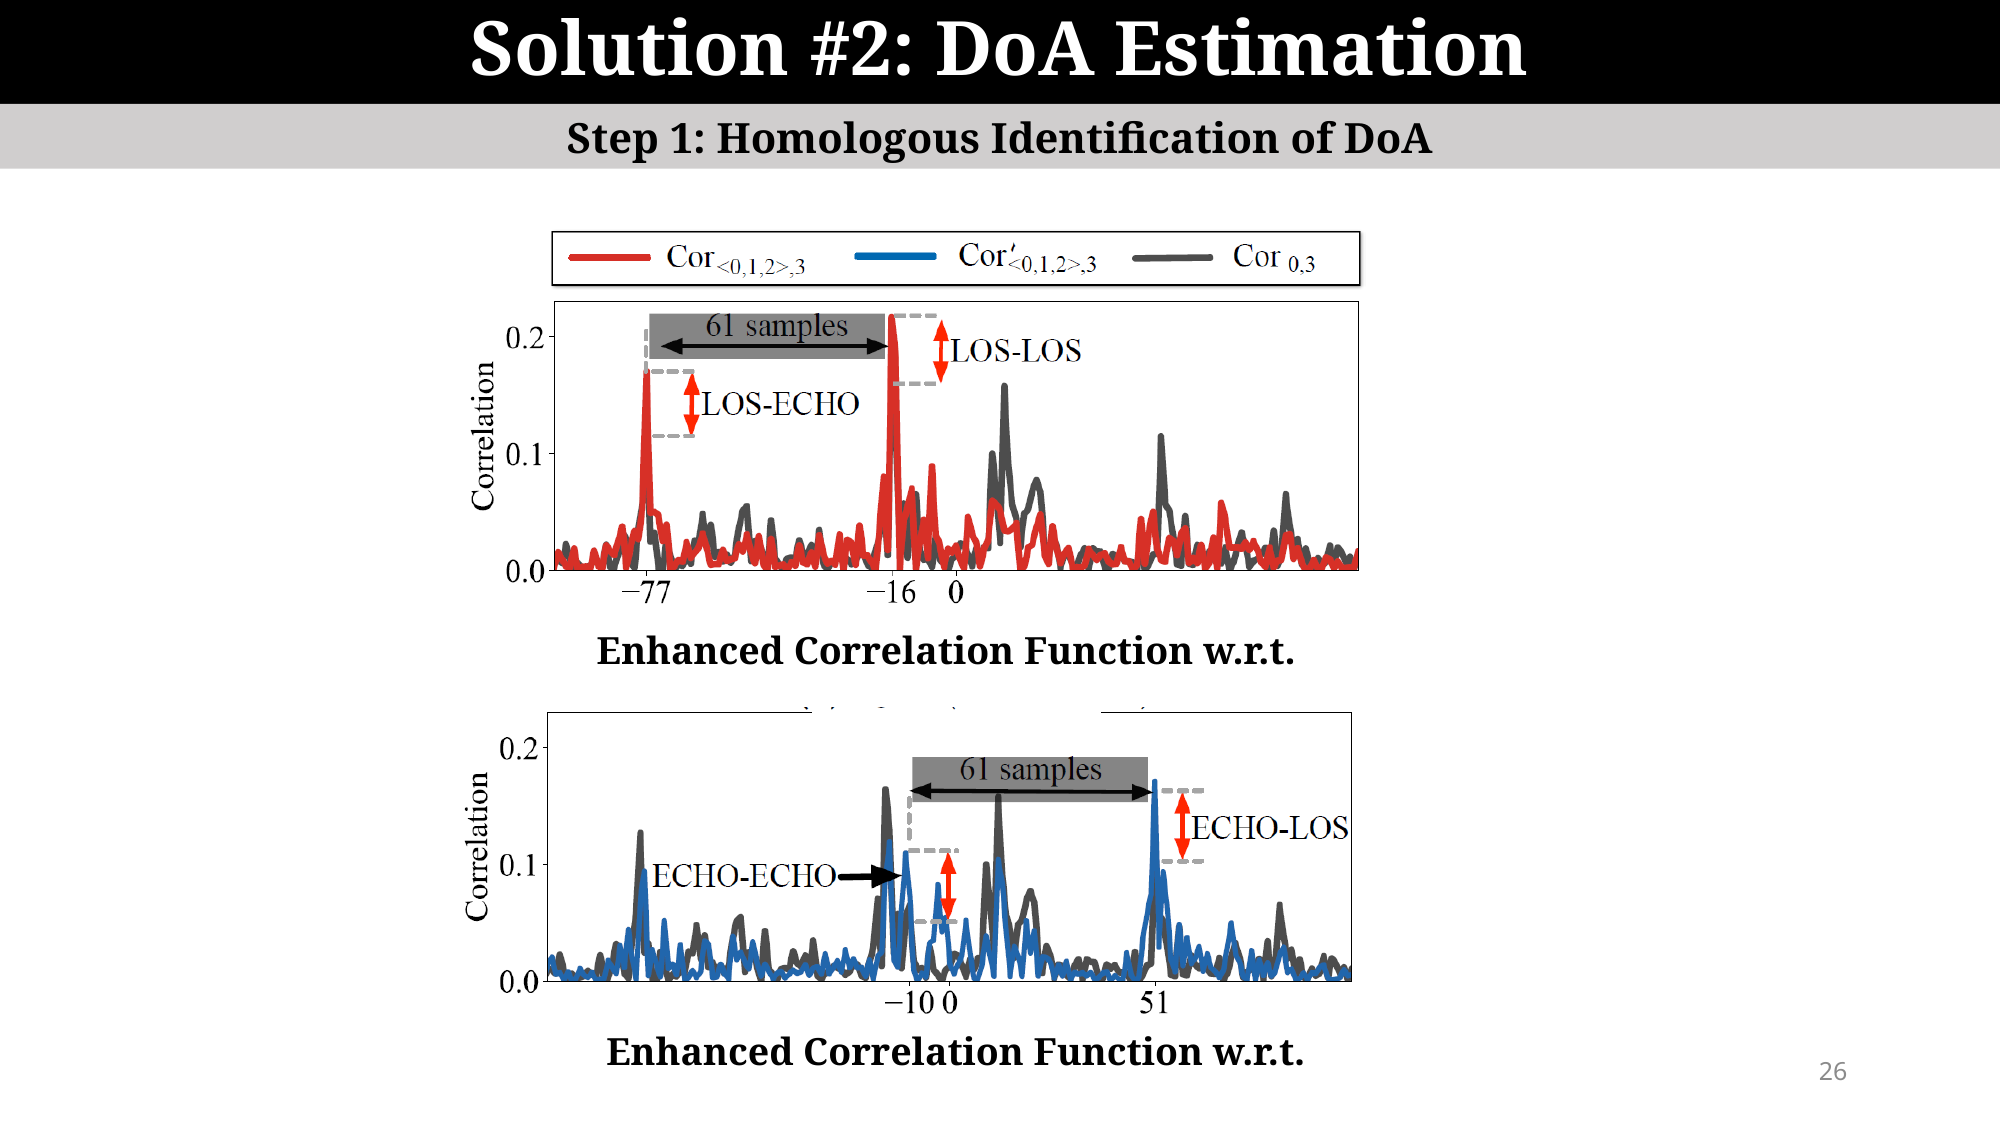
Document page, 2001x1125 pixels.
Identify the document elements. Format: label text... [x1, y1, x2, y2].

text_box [452, 183, 1372, 1021]
text_box Step 1: Homologous Identification of DoA [0, 103, 2000, 169]
text_box Solution #2: DoA Estimation [0, 0, 2000, 103]
slide_number 26 [1412, 1042, 1863, 1103]
